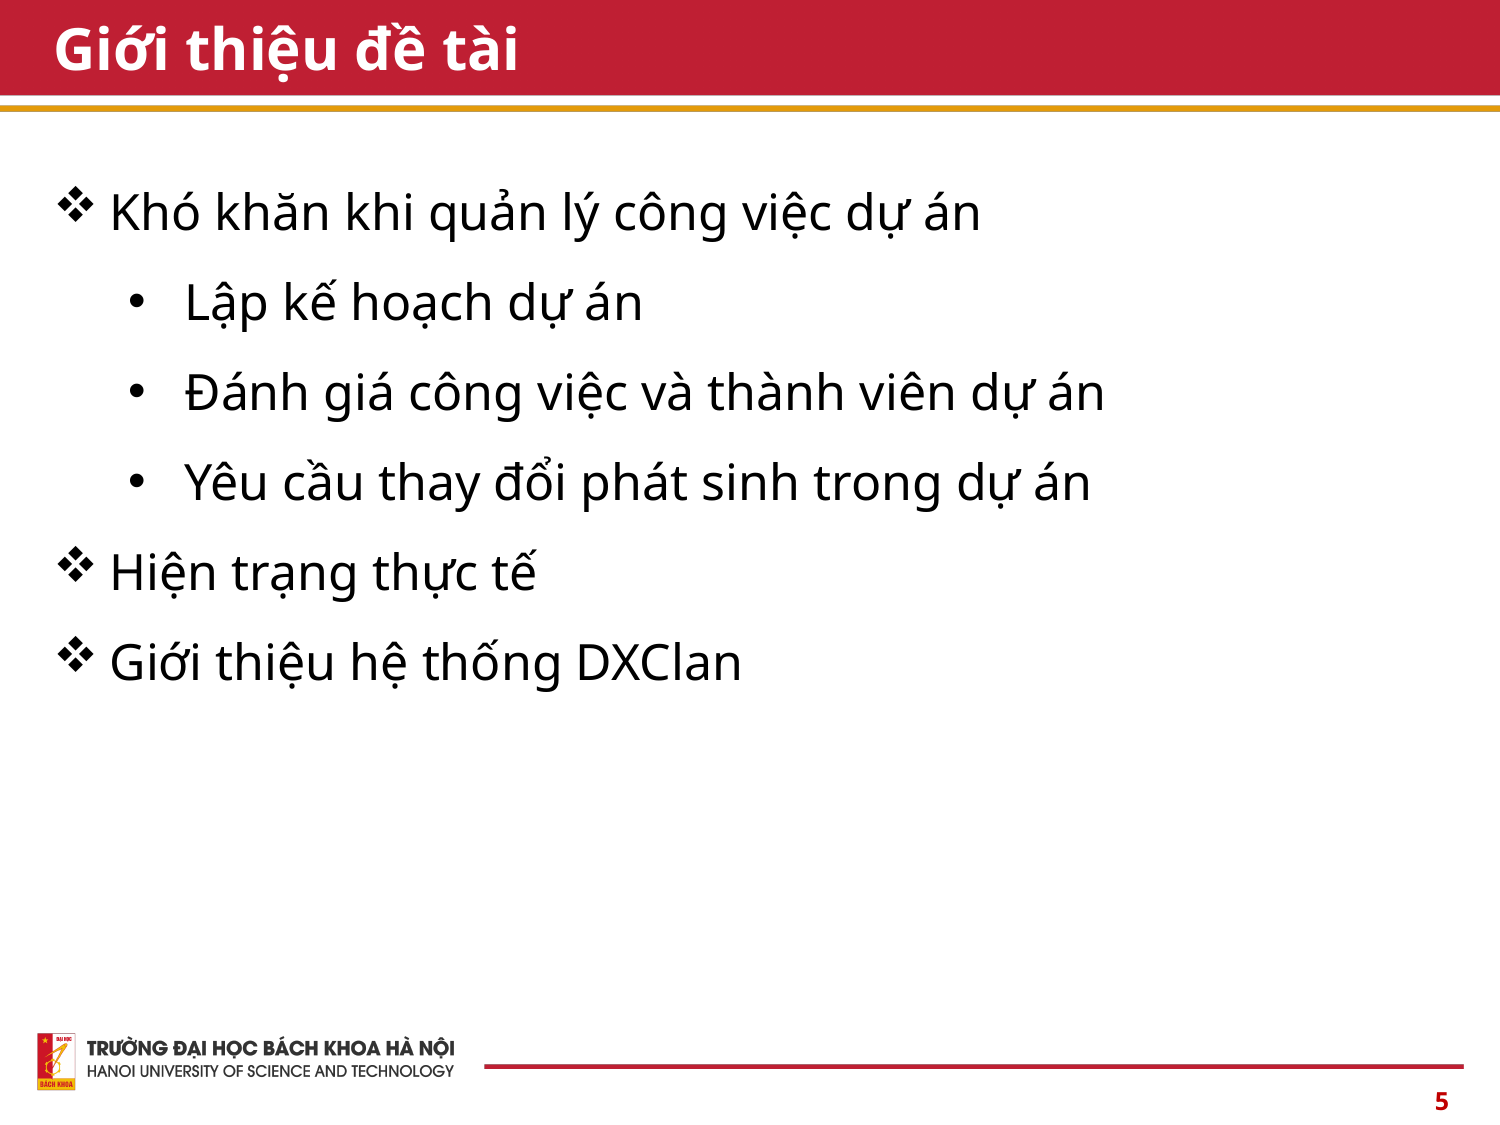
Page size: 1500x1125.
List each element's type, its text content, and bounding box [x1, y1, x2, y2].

slide_number 5 [1126, 1078, 1464, 1125]
title Giới thiệu đề tài [38, 12, 1462, 87]
picture [0, 0, 1500, 1125]
text_box Khó khăn khi quản lý công việc dự án Lập kế hoạch dự án Đánh giá công việc và thành viên dự án Yêu cầu thay đổi phát sinh trong dự án Hiện trạng thực tế Giới thiệu hệ thống DXClan [38, 143, 1462, 698]
